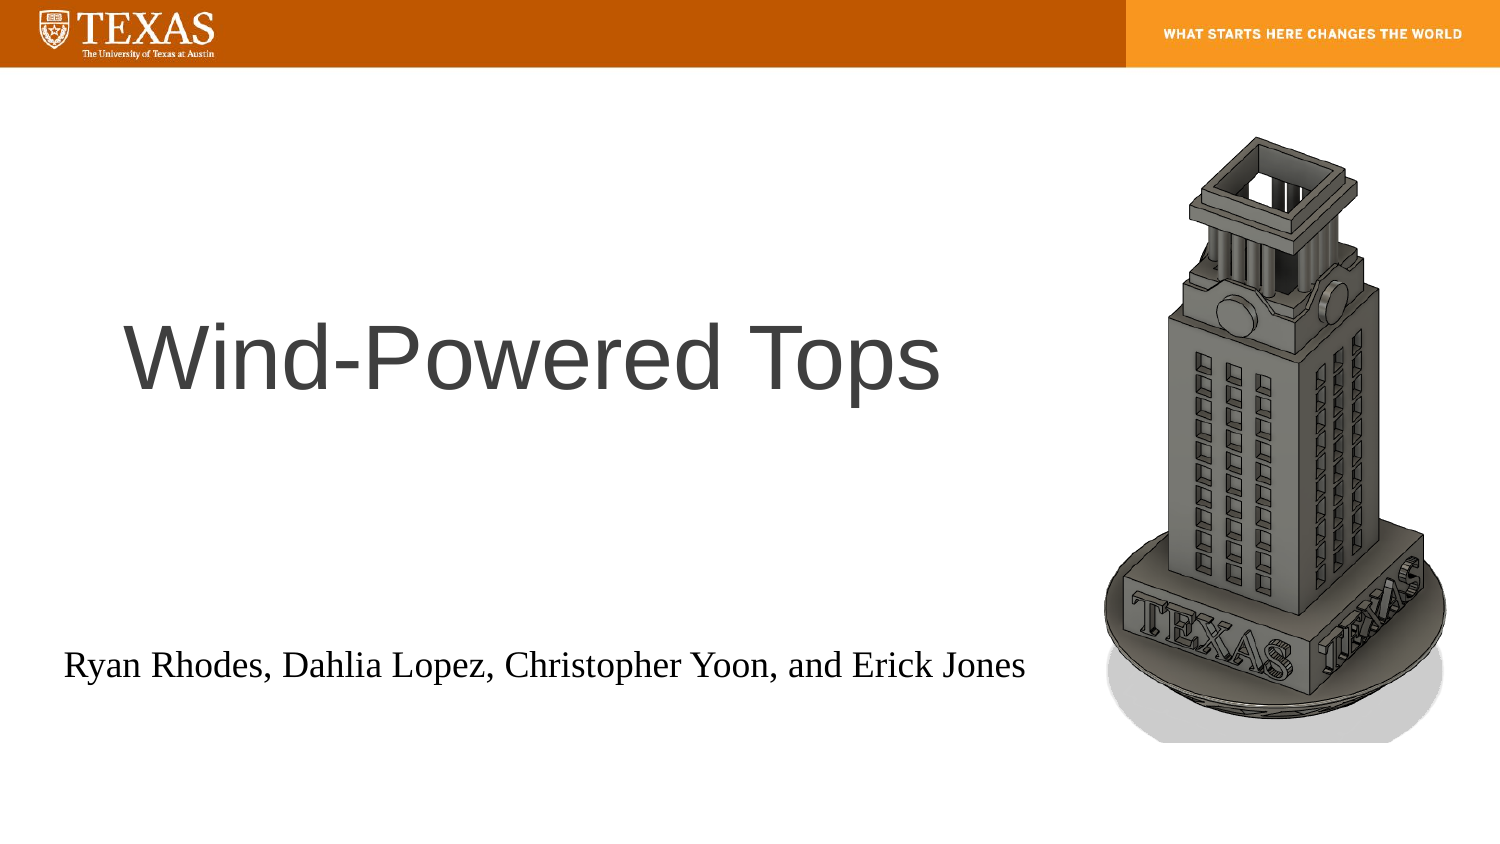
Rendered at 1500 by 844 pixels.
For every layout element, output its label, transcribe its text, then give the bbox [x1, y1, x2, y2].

picture [0, 0, 1500, 844]
title Wind-Powered Tops [112, 262, 1089, 443]
subtitle Ryan Rhodes, Dahlia Lopez, Christopher Yoon, and Erick Jones [52, 628, 1103, 844]
